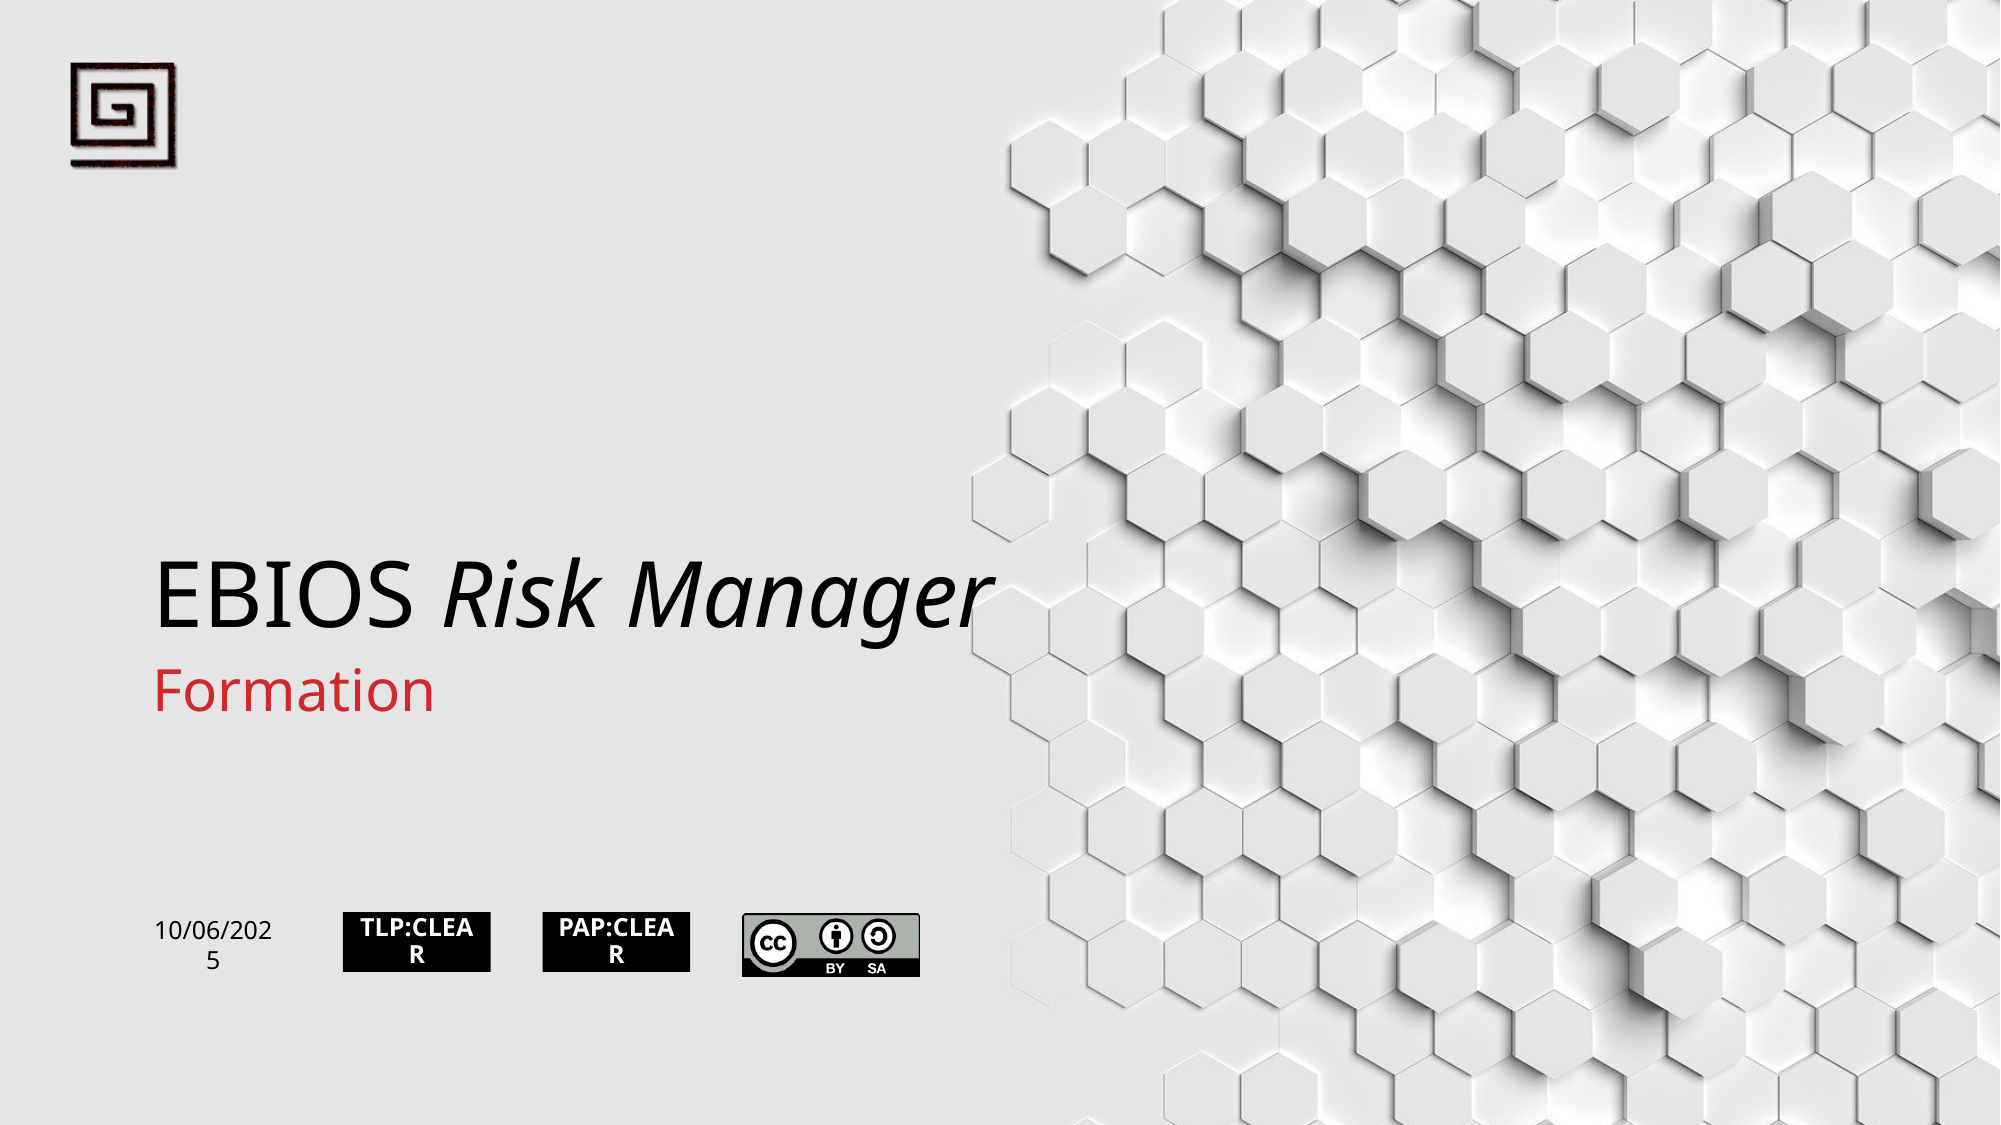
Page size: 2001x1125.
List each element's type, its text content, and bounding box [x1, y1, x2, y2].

footer EBIOS Risk Manager [137, 306, 1414, 654]
list TLP:CLEAR [342, 912, 491, 972]
title Formation [137, 654, 1414, 894]
list PAP:CLEAR [542, 912, 691, 972]
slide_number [136, 914, 290, 975]
picture [0, 0, 2000, 1125]
